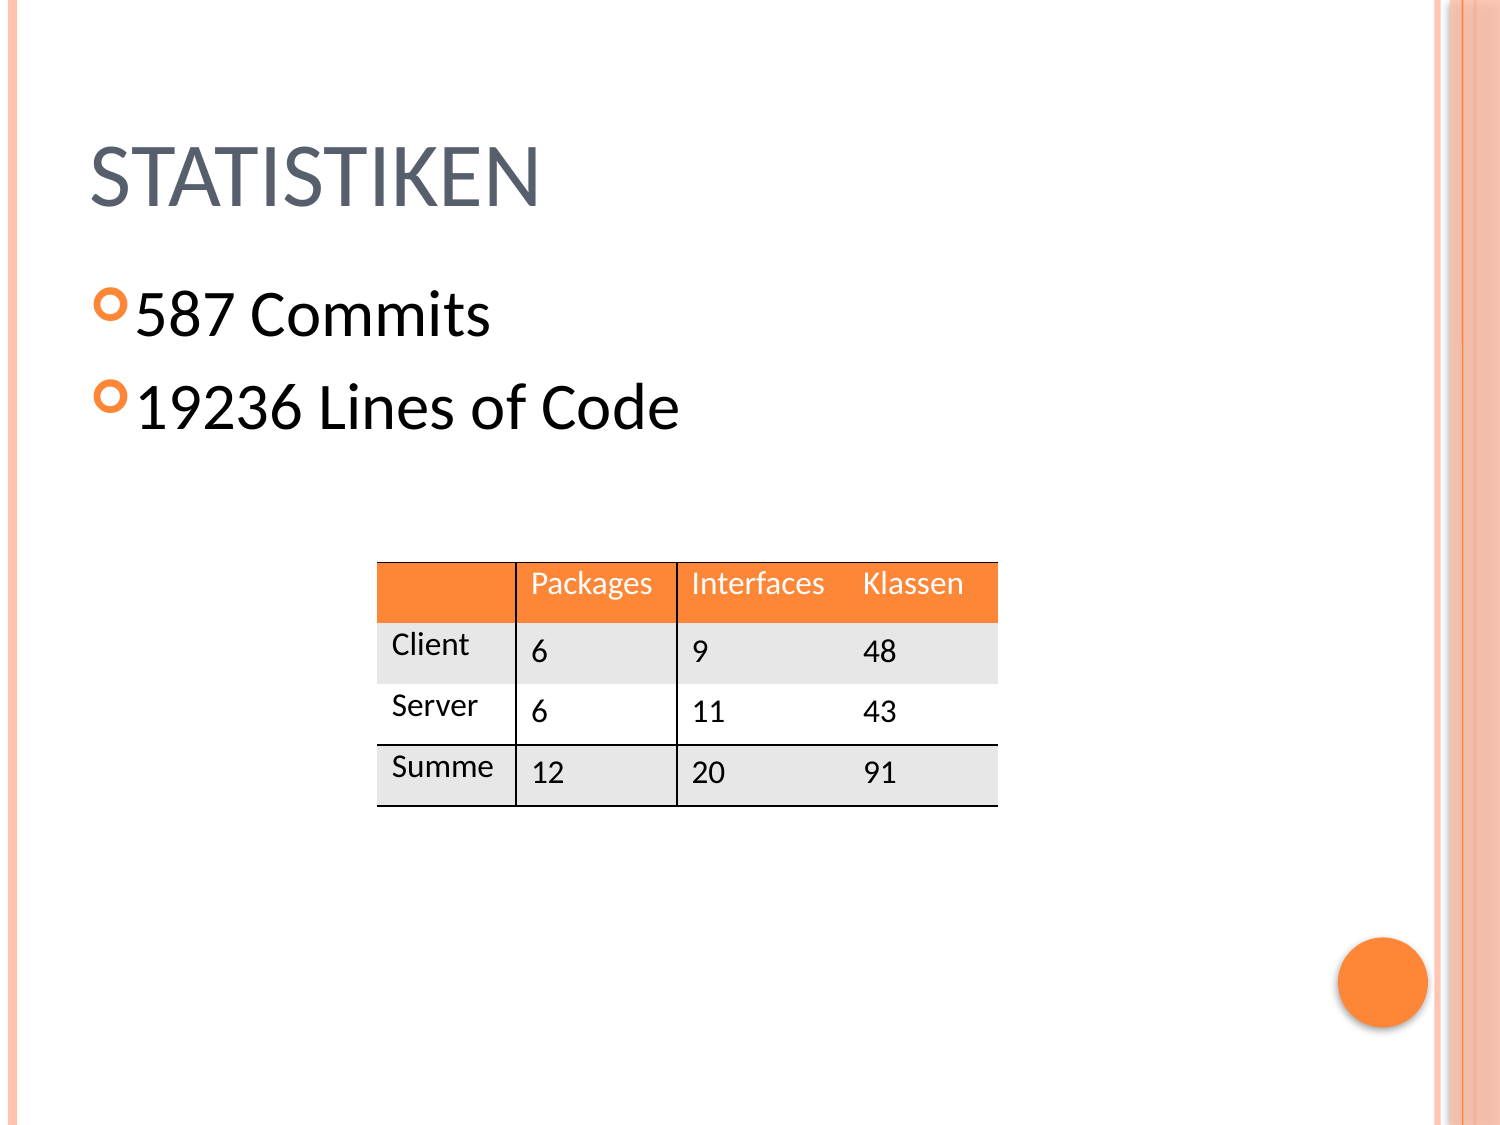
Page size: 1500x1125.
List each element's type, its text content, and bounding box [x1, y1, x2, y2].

table_cell 12 [517, 746, 676, 805]
table_header Klassen [848, 563, 998, 623]
table_cell 6 [517, 684, 676, 744]
table_cell 43 [848, 684, 998, 744]
table_cell 91 [848, 746, 998, 805]
title Statistiken [75, 45, 1300, 233]
table_header [377, 563, 515, 623]
table_cell 48 [848, 623, 998, 684]
table_cell 11 [678, 684, 848, 744]
table_cell 9 [678, 623, 848, 684]
list 587 Commits 19236 Lines of Code [75, 262, 1300, 481]
table_cell 6 [517, 623, 676, 684]
table_cell Summe [377, 746, 515, 805]
table_cell Server [377, 684, 515, 744]
table_cell 20 [678, 746, 848, 805]
table_header Packages [517, 563, 676, 623]
table_cell Client [377, 623, 515, 684]
table_header Interfaces [678, 563, 848, 623]
